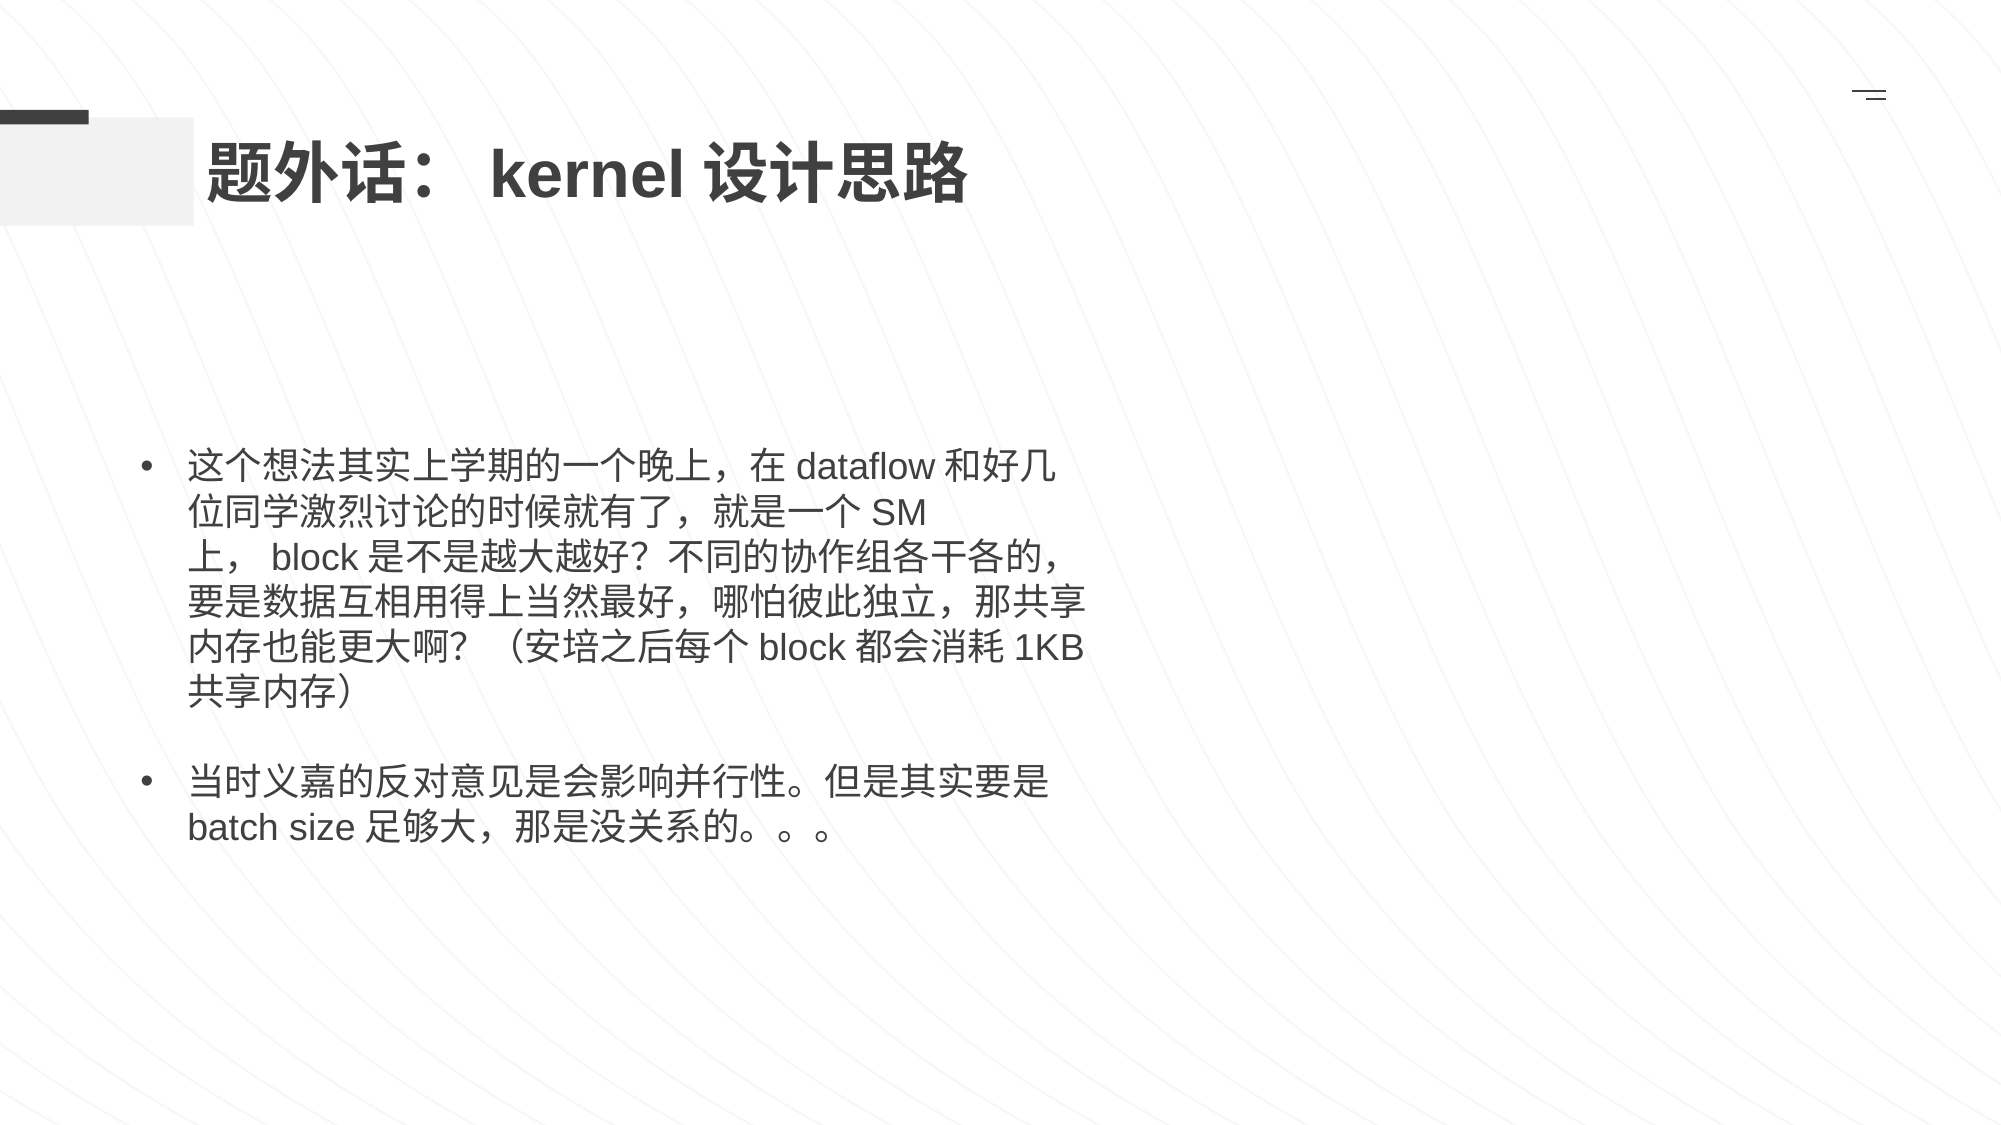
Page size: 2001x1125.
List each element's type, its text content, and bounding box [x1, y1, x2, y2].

text_box 题外话：kernel设计思路 [192, 123, 1798, 218]
text_box 这个想法其实上学期的一个晚上，在dataflow和好几位同学激烈讨论的时候就有了，就是一个SM上，block是不是越大越好？不同的协作组各干各的，要是数据互相用得上当然最好，哪怕彼此独立，那共享内存也能更大啊？（安培之后每个block都会消耗1KB共享内存） 当时义嘉的反对意见是会影响并行性。但是其实要是batch size足够大，那是没关系的。。。 [125, 435, 1105, 855]
